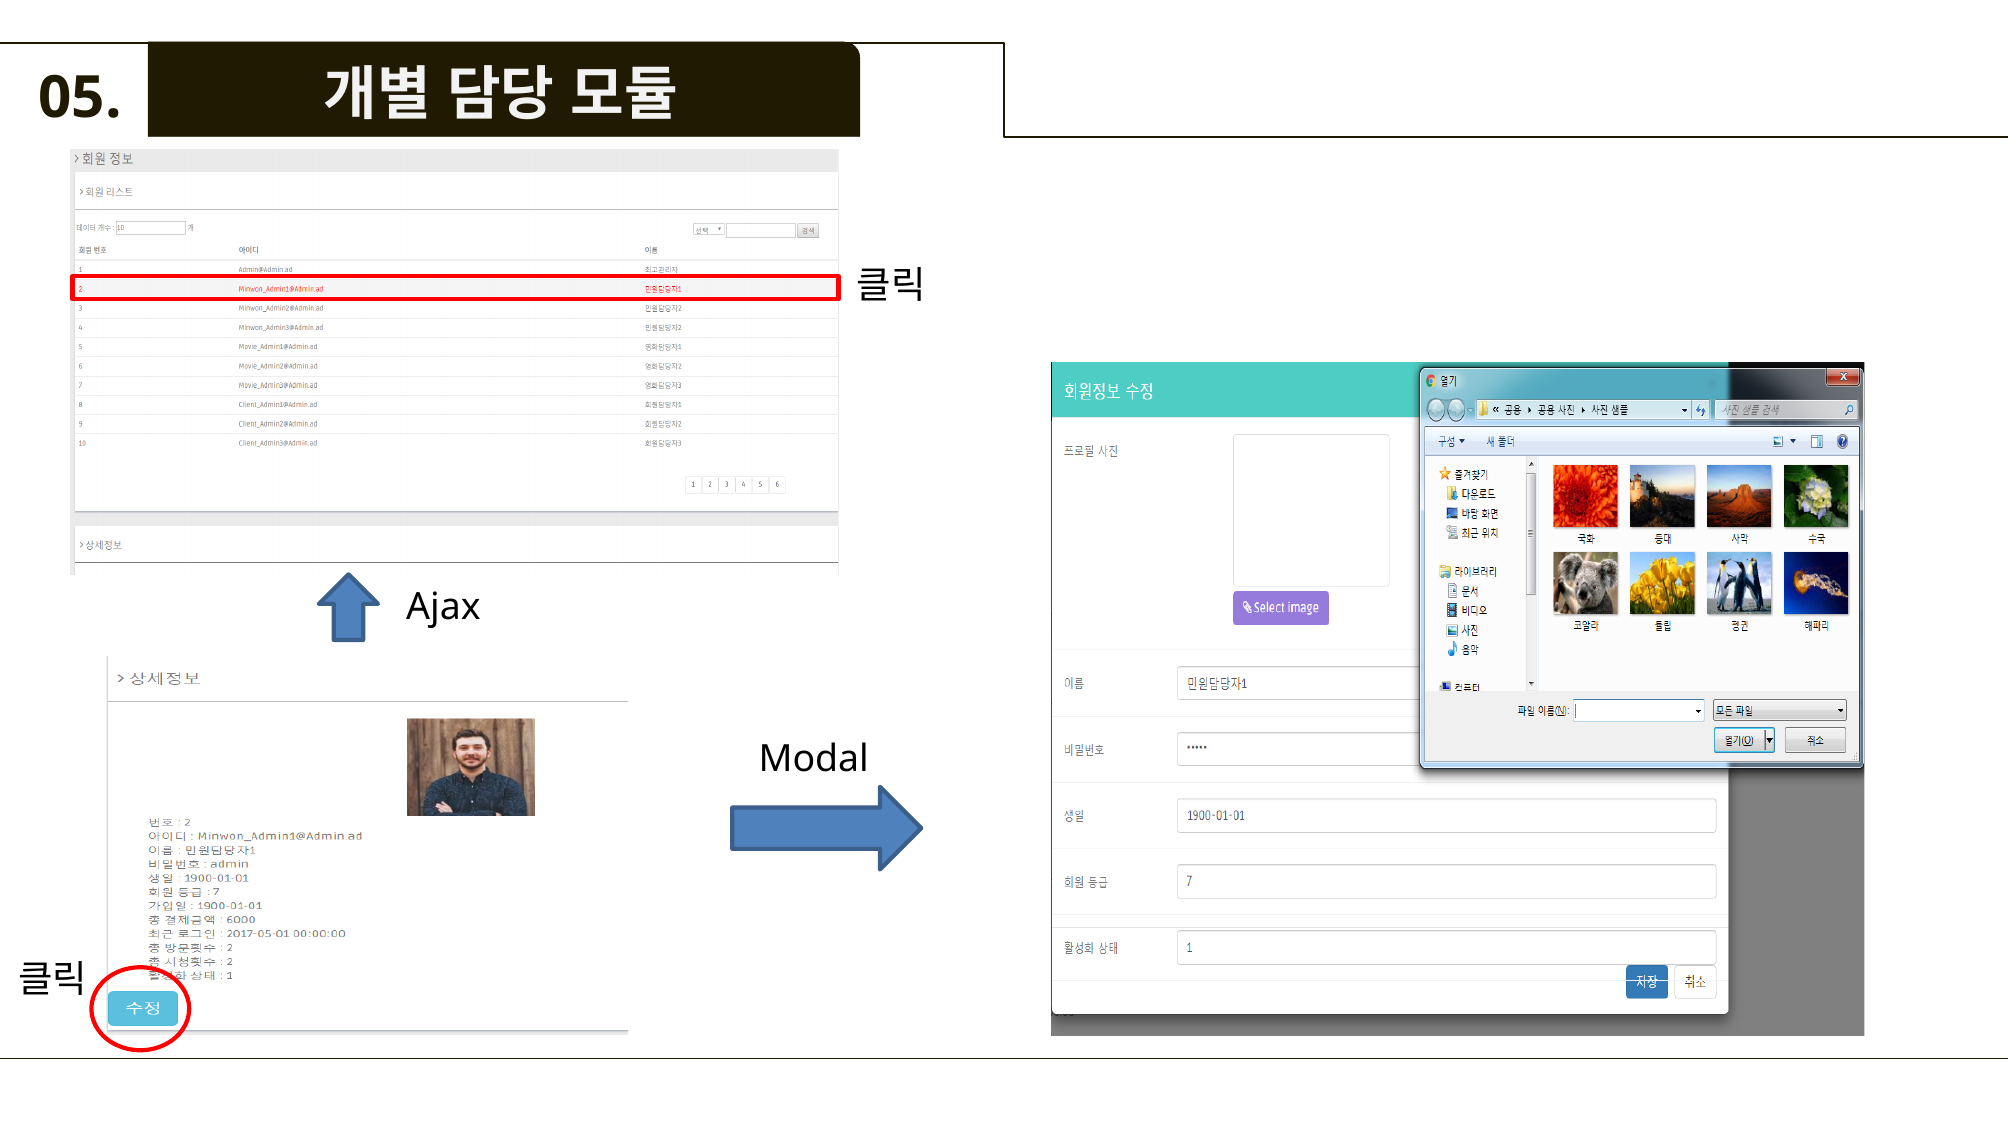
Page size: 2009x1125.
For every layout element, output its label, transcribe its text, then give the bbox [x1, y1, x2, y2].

text_box [730, 787, 924, 872]
text_box Ajax [391, 574, 496, 635]
text_box 클릭 [3, 948, 103, 1008]
text_box 클릭 [842, 253, 941, 314]
text_box [316, 572, 380, 643]
text_box [68, 149, 841, 576]
text_box [70, 274, 841, 301]
text_box Modal [743, 726, 884, 787]
text_box [1049, 360, 1866, 1038]
text_box [104, 655, 630, 1037]
text_box [89, 965, 192, 1053]
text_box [0, 42, 2008, 138]
